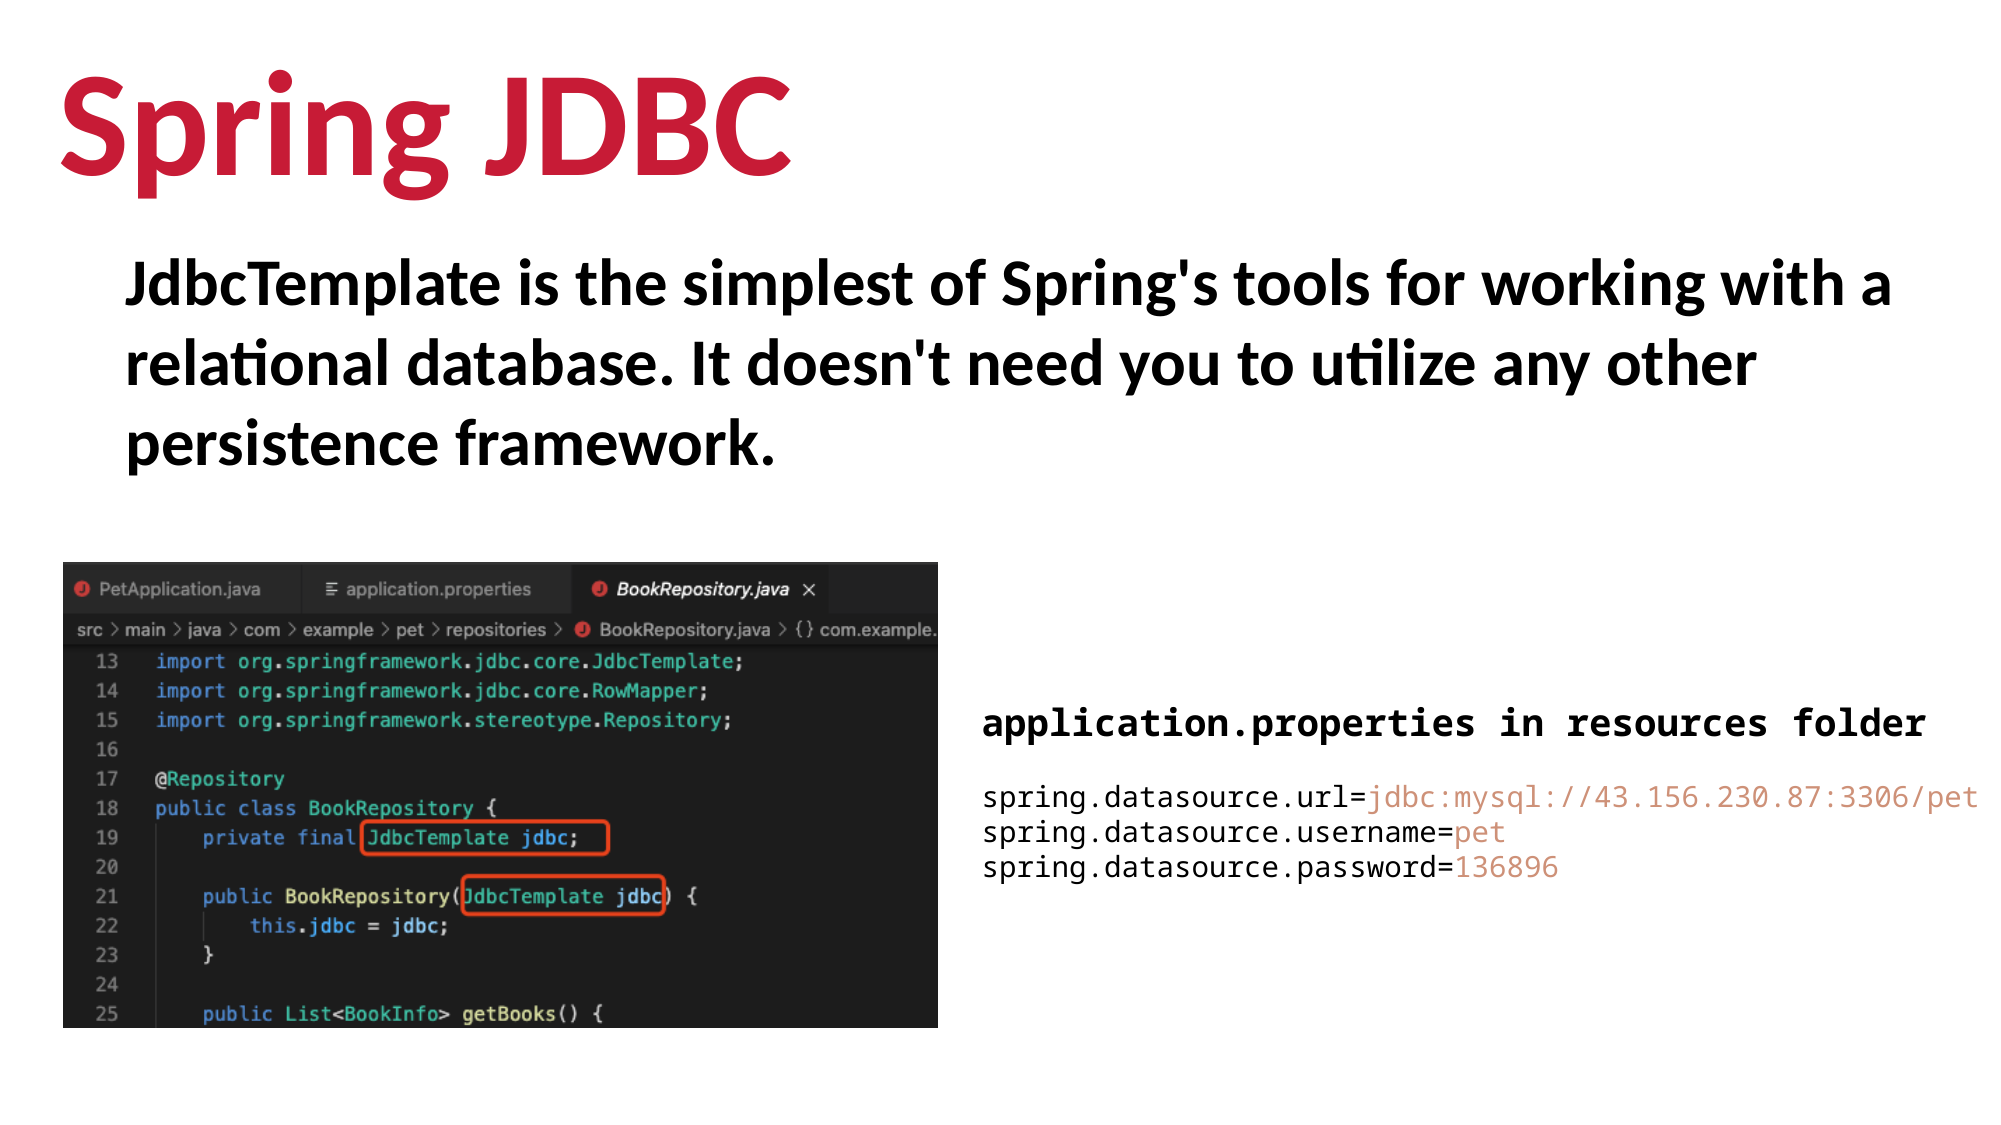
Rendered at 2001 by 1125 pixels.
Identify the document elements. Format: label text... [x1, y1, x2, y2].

picture [63, 562, 938, 1028]
text_box Spring JDBC [43, 0, 809, 213]
text_box application.properties in resources folder spring.datasource.url=jdbc:mysql://43.156.230.87:3306/pet spring.datasource.username=pet spring.datasource.password=136896 [966, 691, 2000, 891]
text_box JdbcTemplate is the simplest of Spring's tools for working with a relational database. It doesn't need you to utilize any other persistence framework. [111, 231, 1924, 487]
